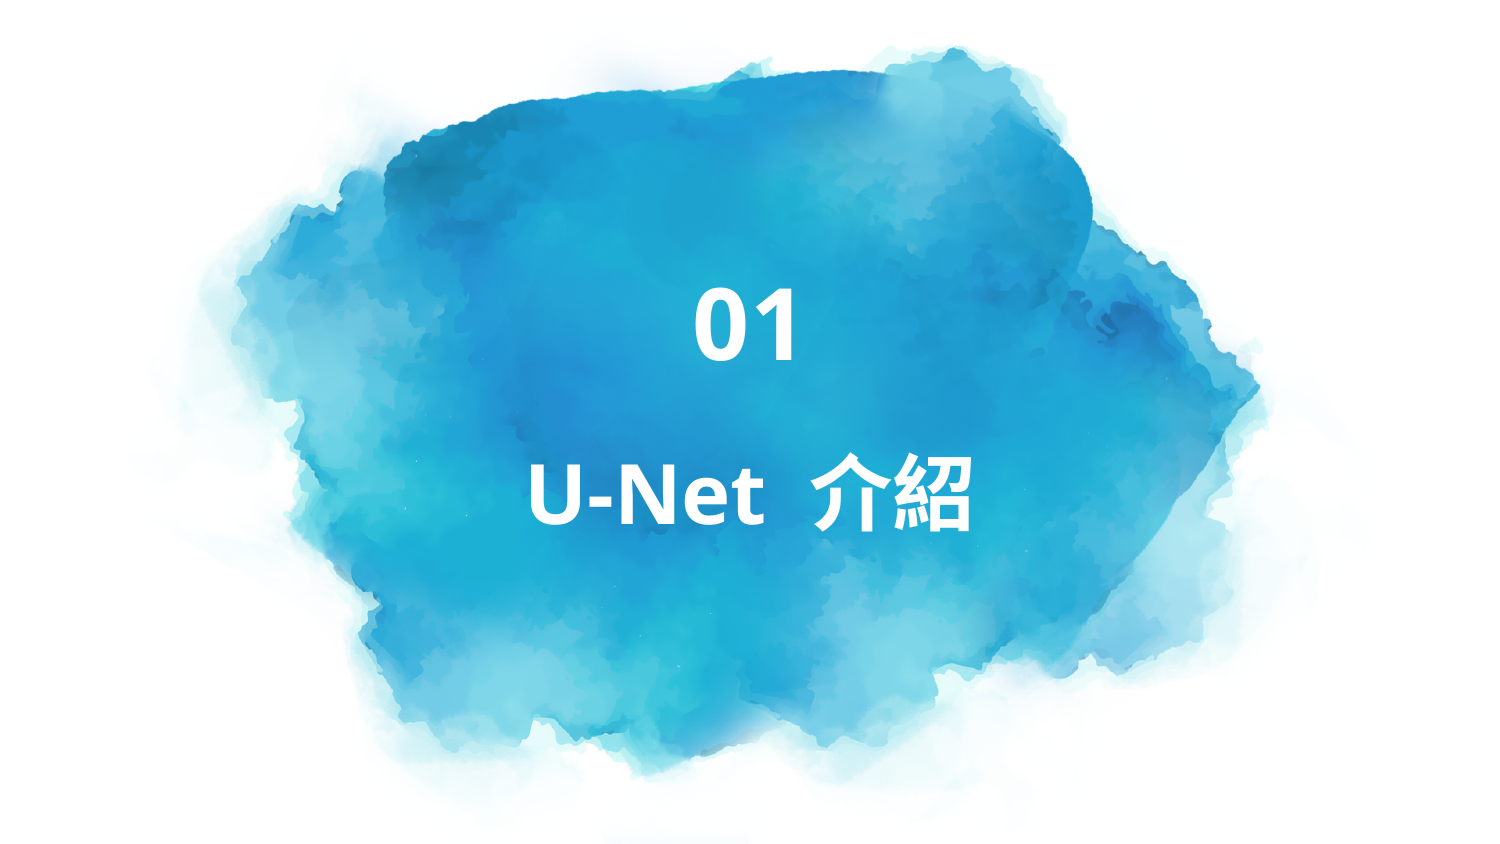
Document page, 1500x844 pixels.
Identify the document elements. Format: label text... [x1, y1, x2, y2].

title U-Net 介紹 [363, 375, 1137, 608]
title 01 [648, 265, 852, 376]
picture [0, 0, 1500, 844]
